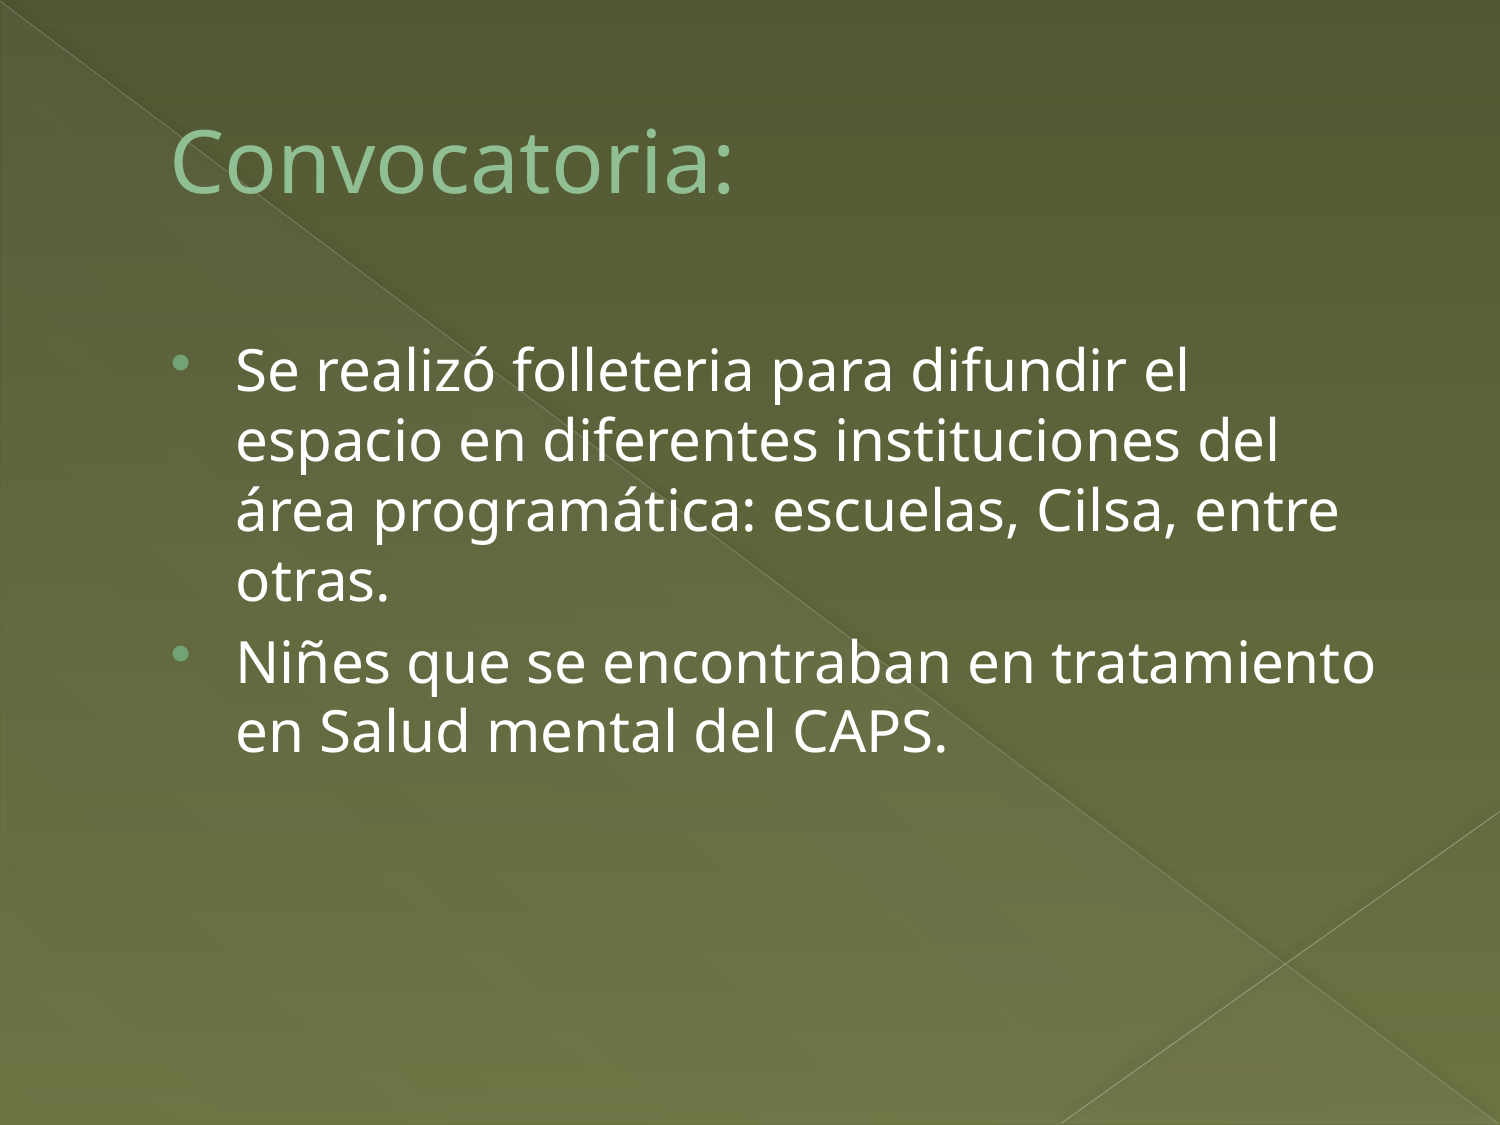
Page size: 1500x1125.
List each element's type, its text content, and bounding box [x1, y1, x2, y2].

title Convocatoria: [75, 43, 1425, 274]
list Se realizó folleteria para difundir el espacio en diferentes instituciones del área programática: escuelas, Cilsa, entre otras. Niñes que se encontraban en tratamiento en Salud mental del CAPS. [147, 326, 1423, 953]
